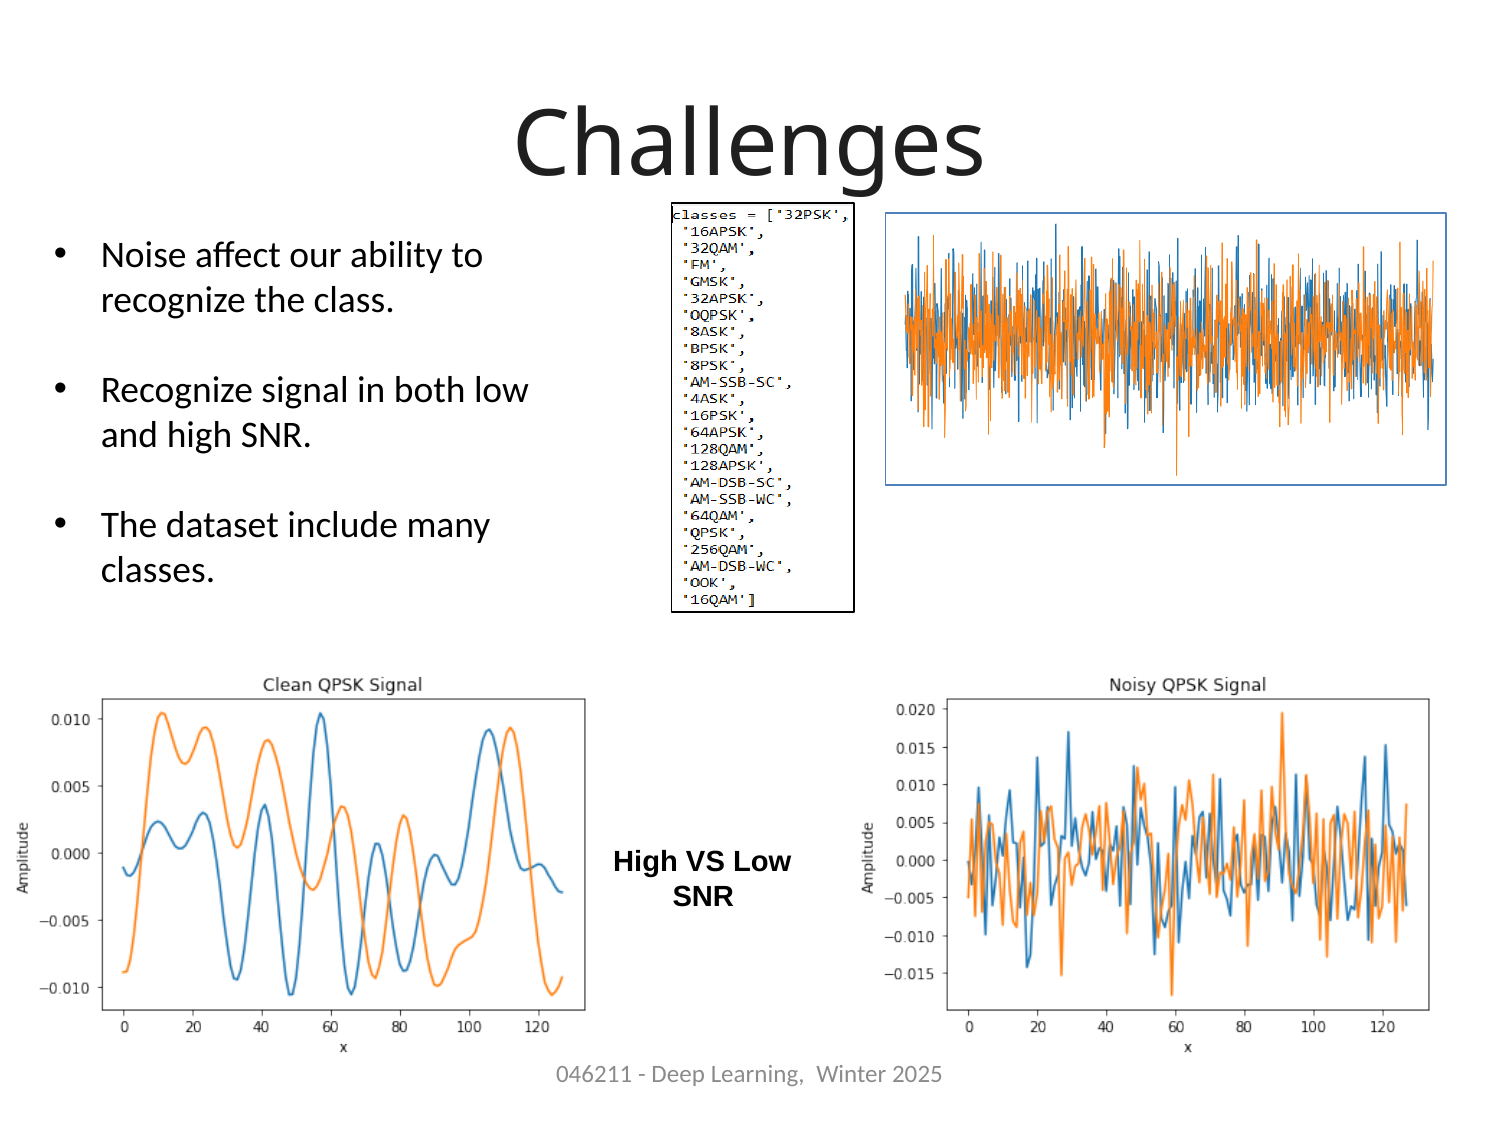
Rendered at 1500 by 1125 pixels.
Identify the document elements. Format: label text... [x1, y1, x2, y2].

picture [8, 666, 599, 1064]
picture [671, 203, 854, 612]
picture [852, 666, 1444, 1064]
text_box Noise affect our ability to recognize the class. Recognize signal in both low and high SNR. The dataset include many classes. [39, 222, 599, 597]
footer 046211 - Deep Learning, Winter 2025 [512, 1042, 988, 1103]
text_box High VS Low SNR [599, 834, 808, 920]
picture [886, 213, 1446, 485]
title Challenges [75, 45, 1425, 233]
